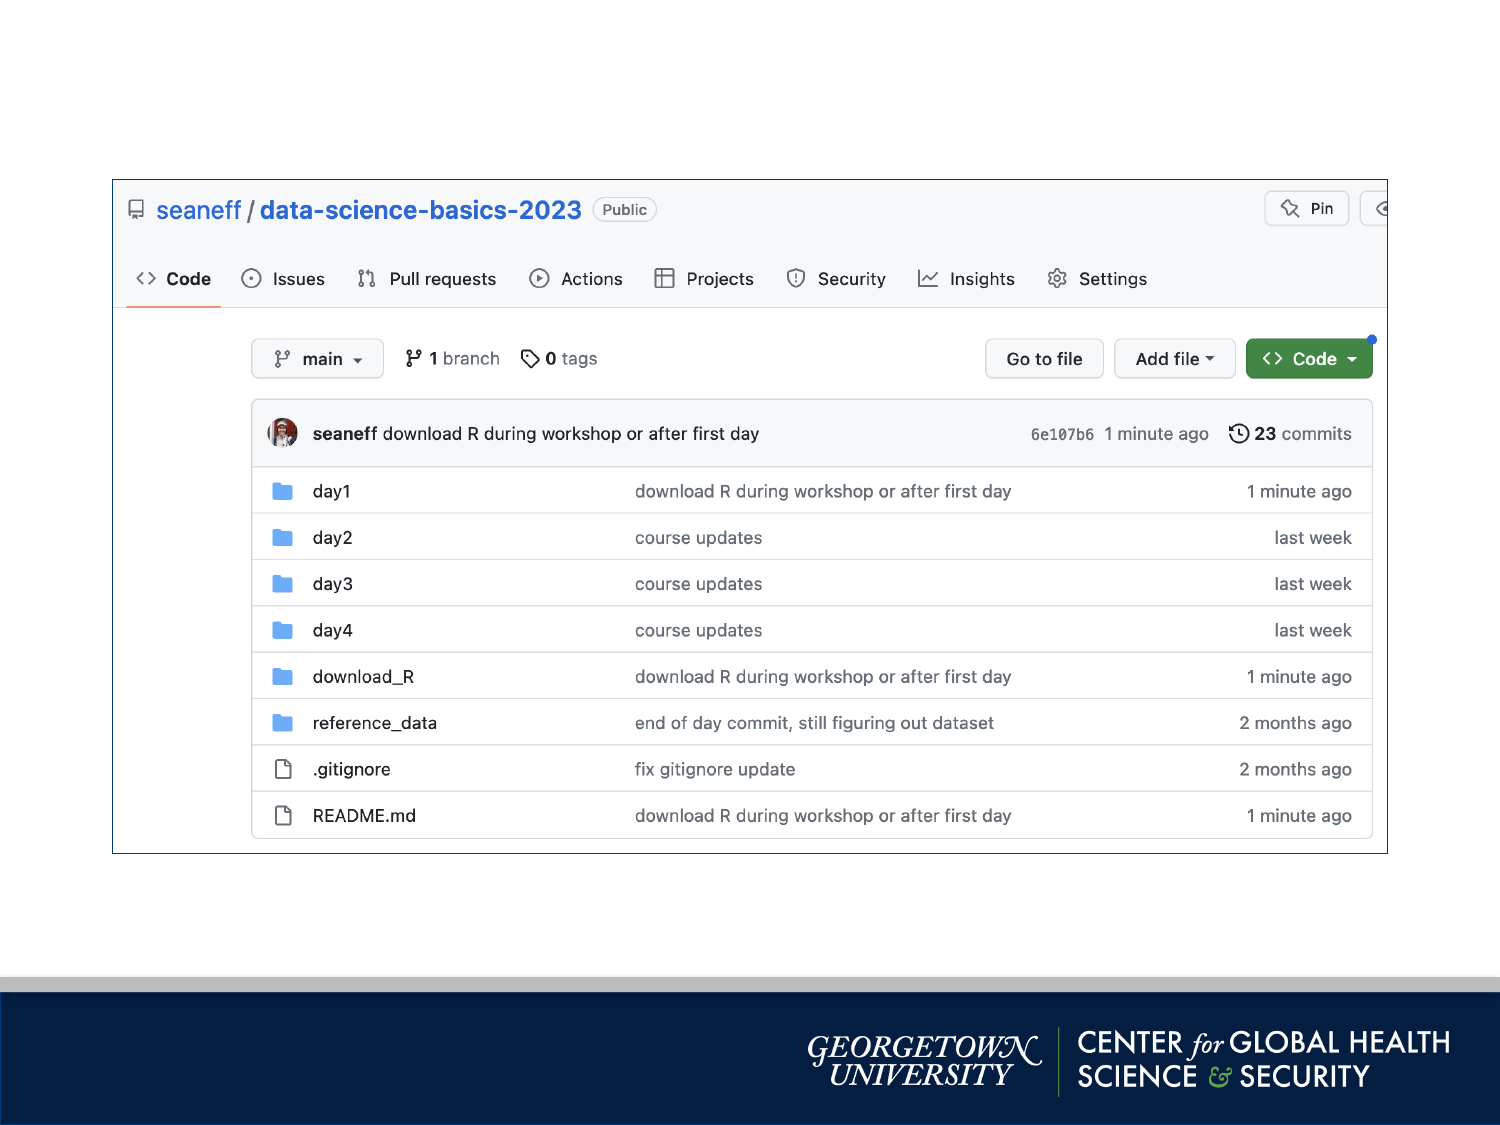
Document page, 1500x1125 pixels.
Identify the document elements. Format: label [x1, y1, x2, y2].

picture [808, 1027, 1449, 1097]
picture [112, 178, 1388, 854]
